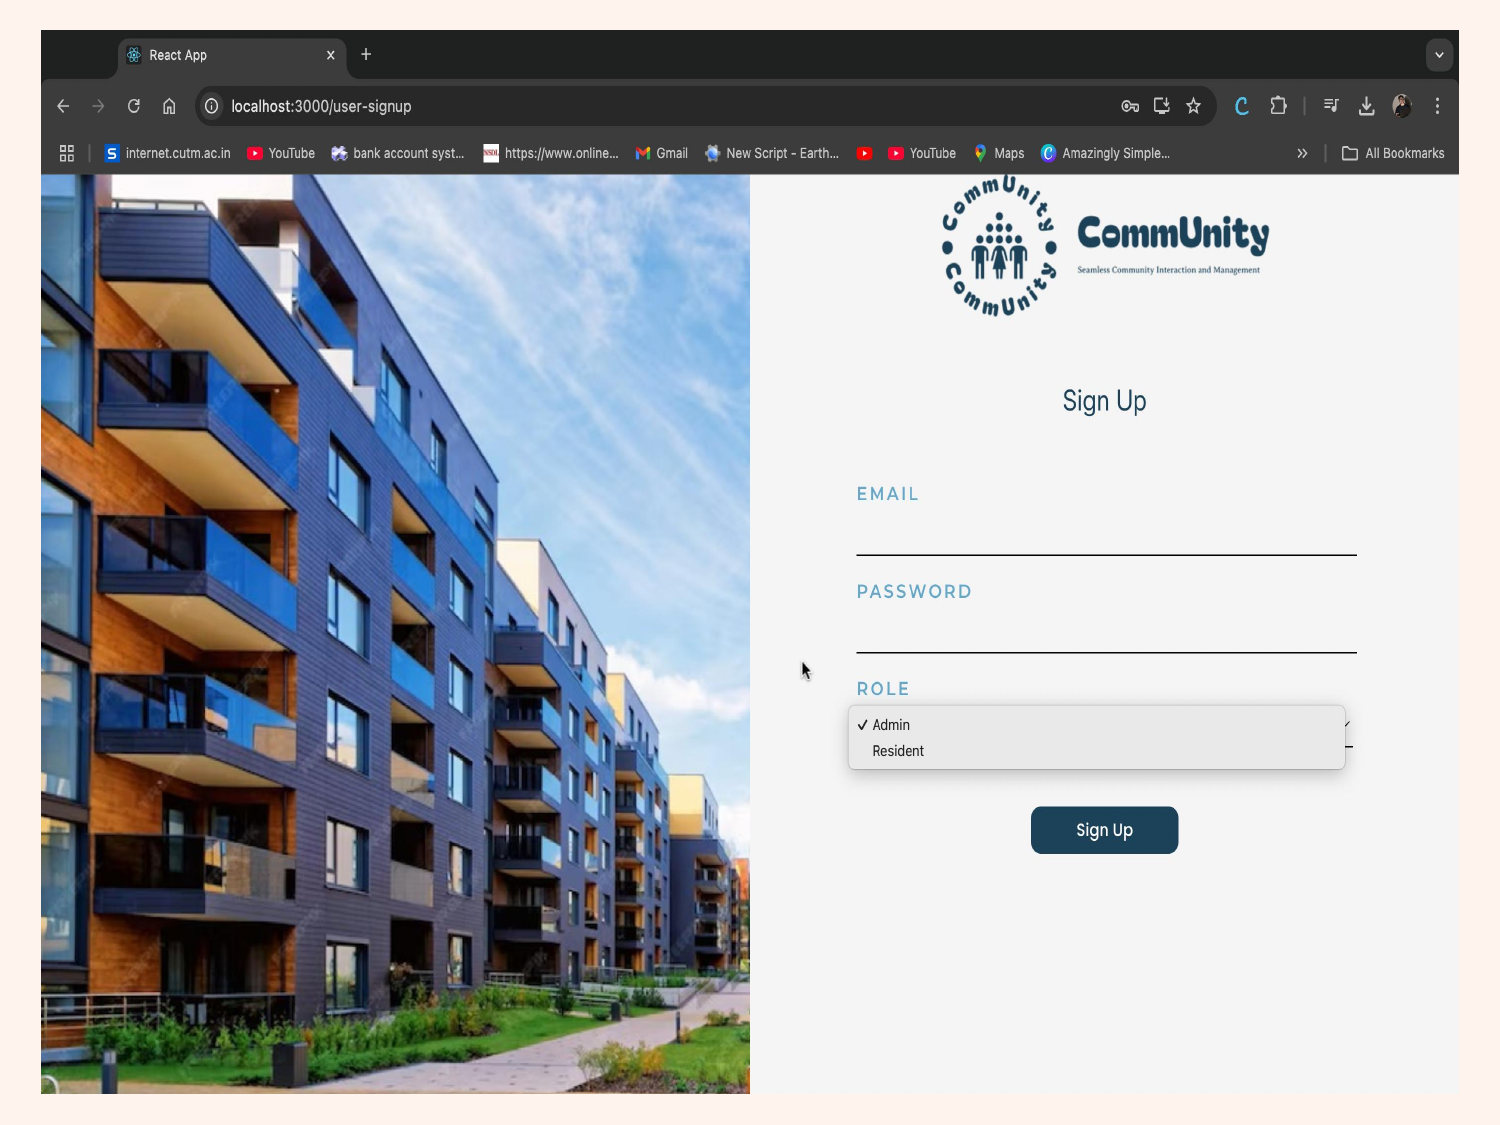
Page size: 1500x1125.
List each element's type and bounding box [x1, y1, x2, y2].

picture [41, 30, 1459, 1095]
